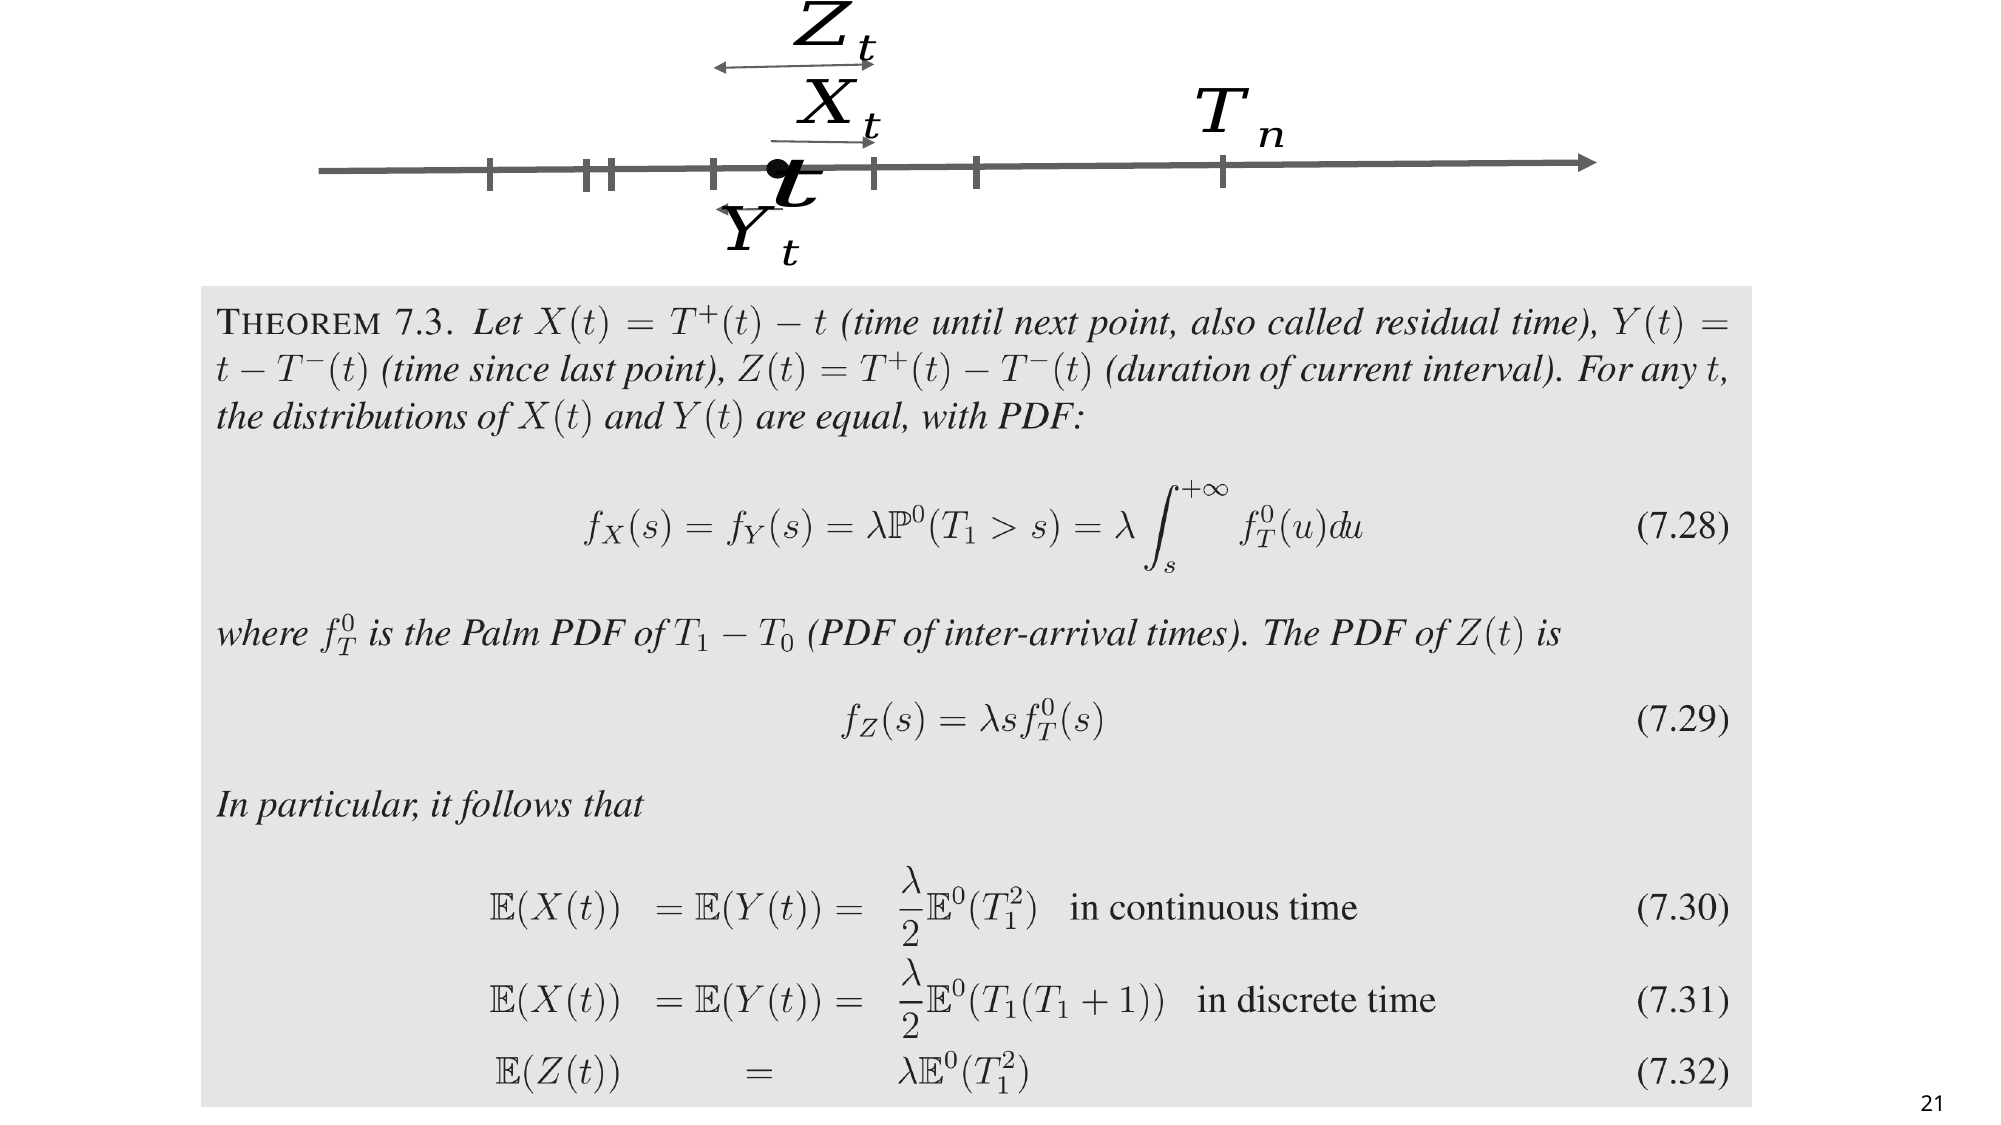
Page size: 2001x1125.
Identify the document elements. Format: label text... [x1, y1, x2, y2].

footer 21 [1866, 1082, 2000, 1125]
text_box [318, 0, 1597, 274]
picture [201, 286, 1752, 1107]
